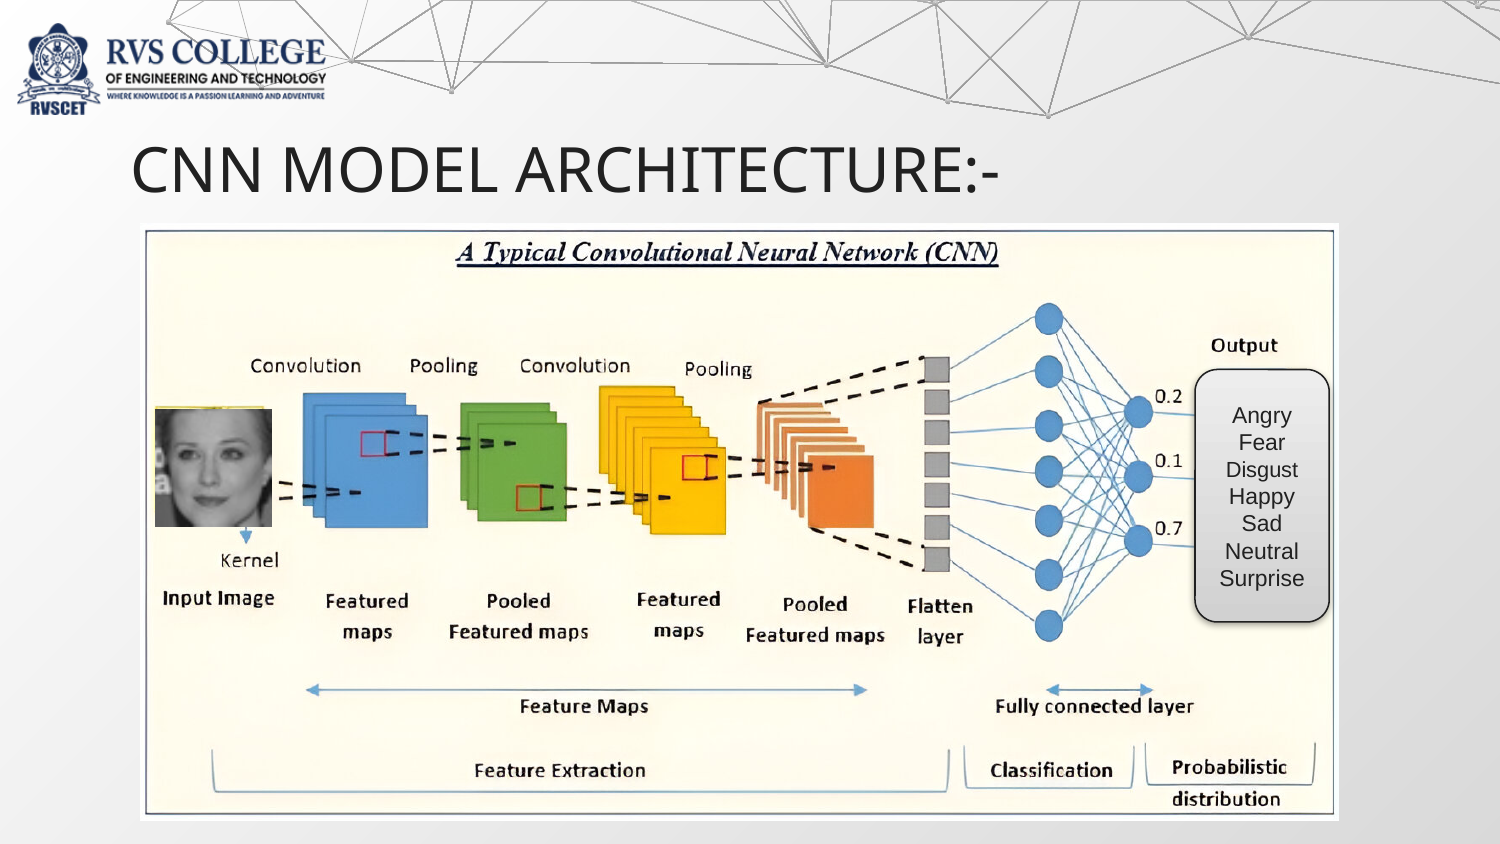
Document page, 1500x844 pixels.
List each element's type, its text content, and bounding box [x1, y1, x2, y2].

picture [140, 222, 1340, 821]
picture [16, 22, 326, 115]
title CNN MODEL ARCHITECTURE:- [115, 114, 1382, 211]
